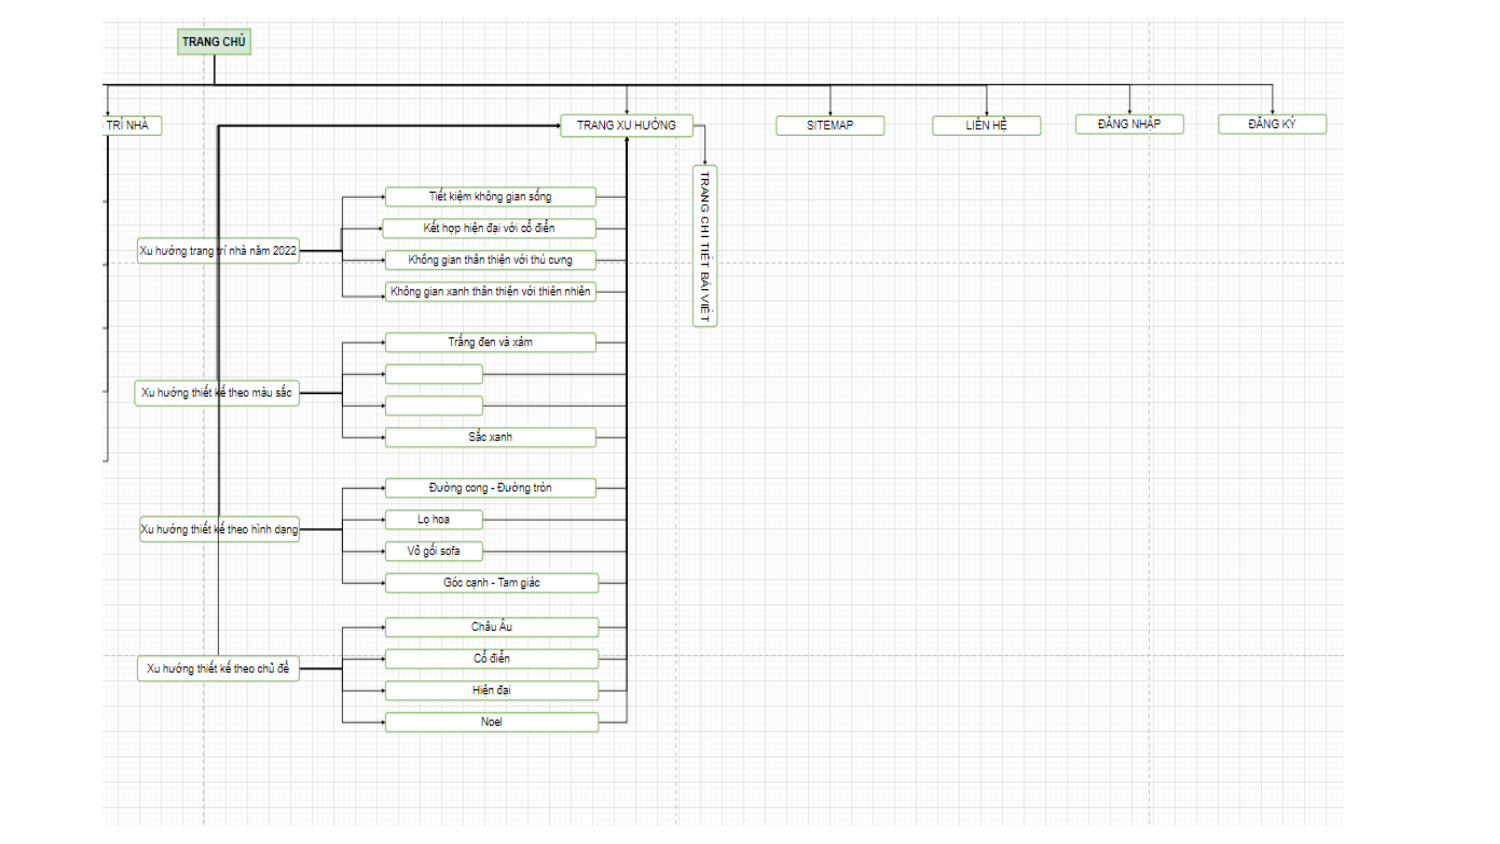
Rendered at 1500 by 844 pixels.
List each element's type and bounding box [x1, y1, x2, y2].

picture [102, 18, 1344, 826]
